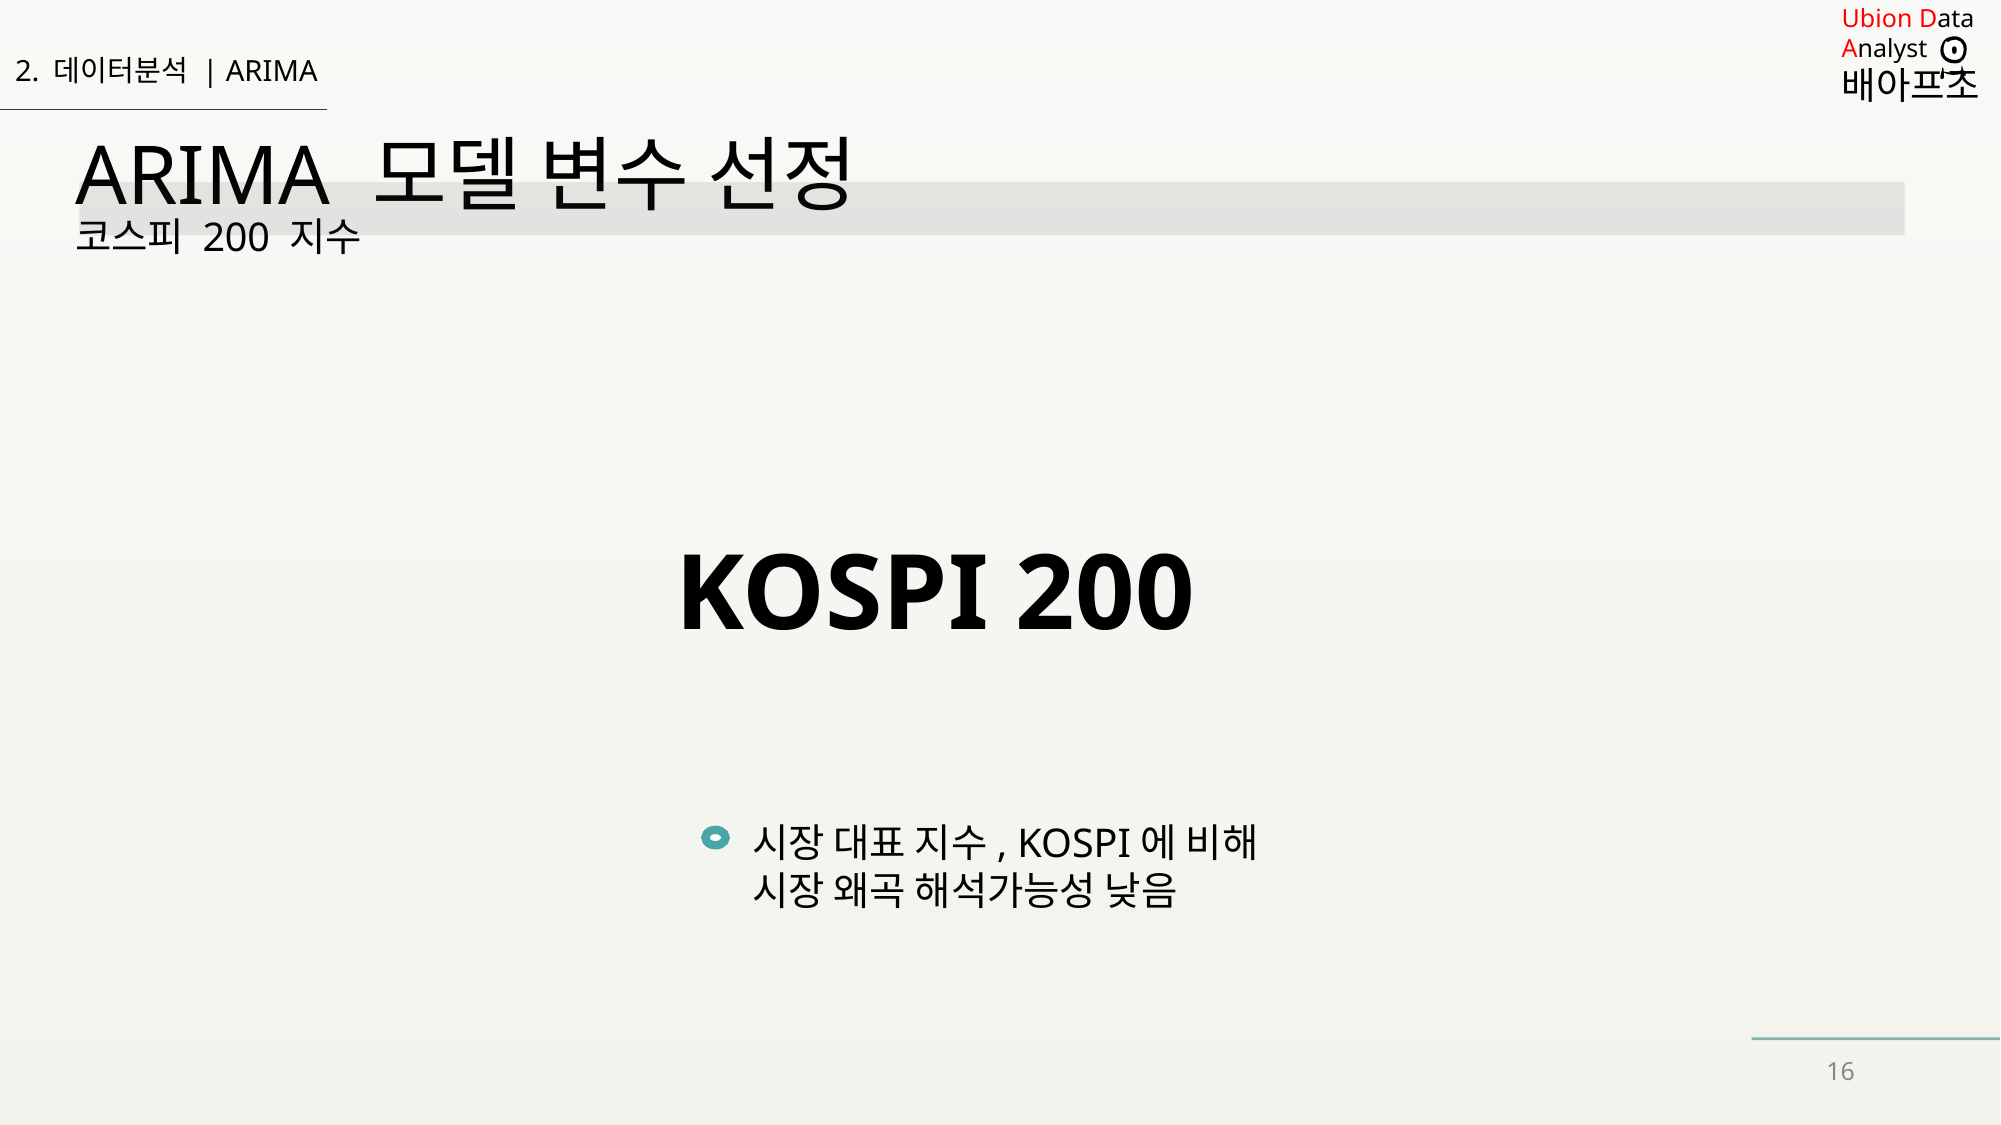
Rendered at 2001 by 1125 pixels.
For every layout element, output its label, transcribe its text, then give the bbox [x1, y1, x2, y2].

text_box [697, 810, 1287, 923]
text_box ARIMA 모델 변수 선정 코스피 200 지수 [67, 35, 1778, 287]
text_box KOSPI 200 [417, 518, 1480, 658]
text_box 2. 데이터분석 | ARIMA [7, 33, 347, 109]
text_box [79, 182, 1905, 236]
slide_number 16 [1816, 1049, 1863, 1096]
